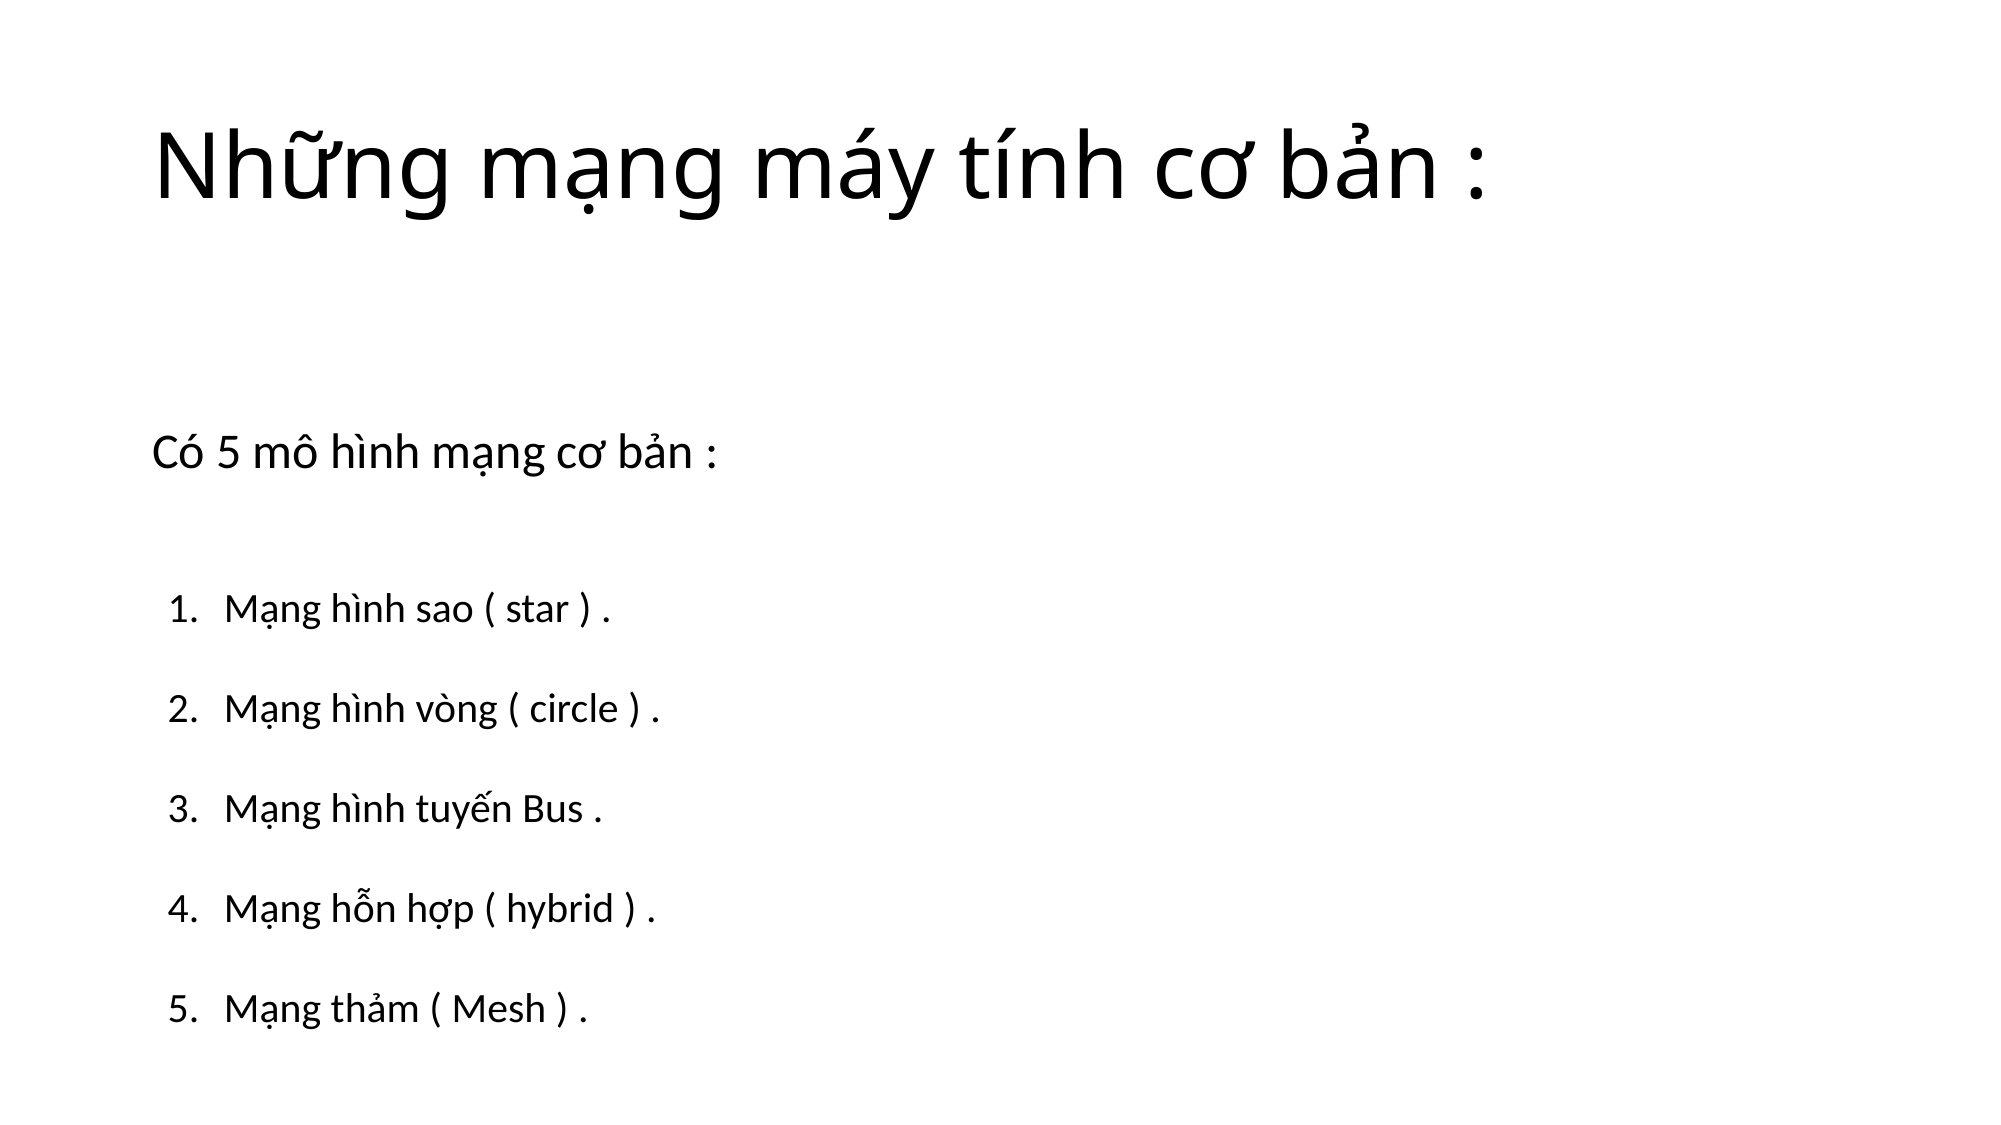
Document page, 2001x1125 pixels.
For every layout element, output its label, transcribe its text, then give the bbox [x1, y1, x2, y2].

text_box Có 5 mô hình mạng cơ bản : [137, 410, 1494, 486]
title Những mạng máy tính cơ bản : [137, 59, 1863, 278]
text_box Mạng hình sao ( star ) . Mạng hình vòng ( circle ) . Mạng hình tuyến Bus . Mạng hỗn hợp ( hybrid ) . Mạng thảm ( Mesh ) . [153, 523, 1845, 1039]
